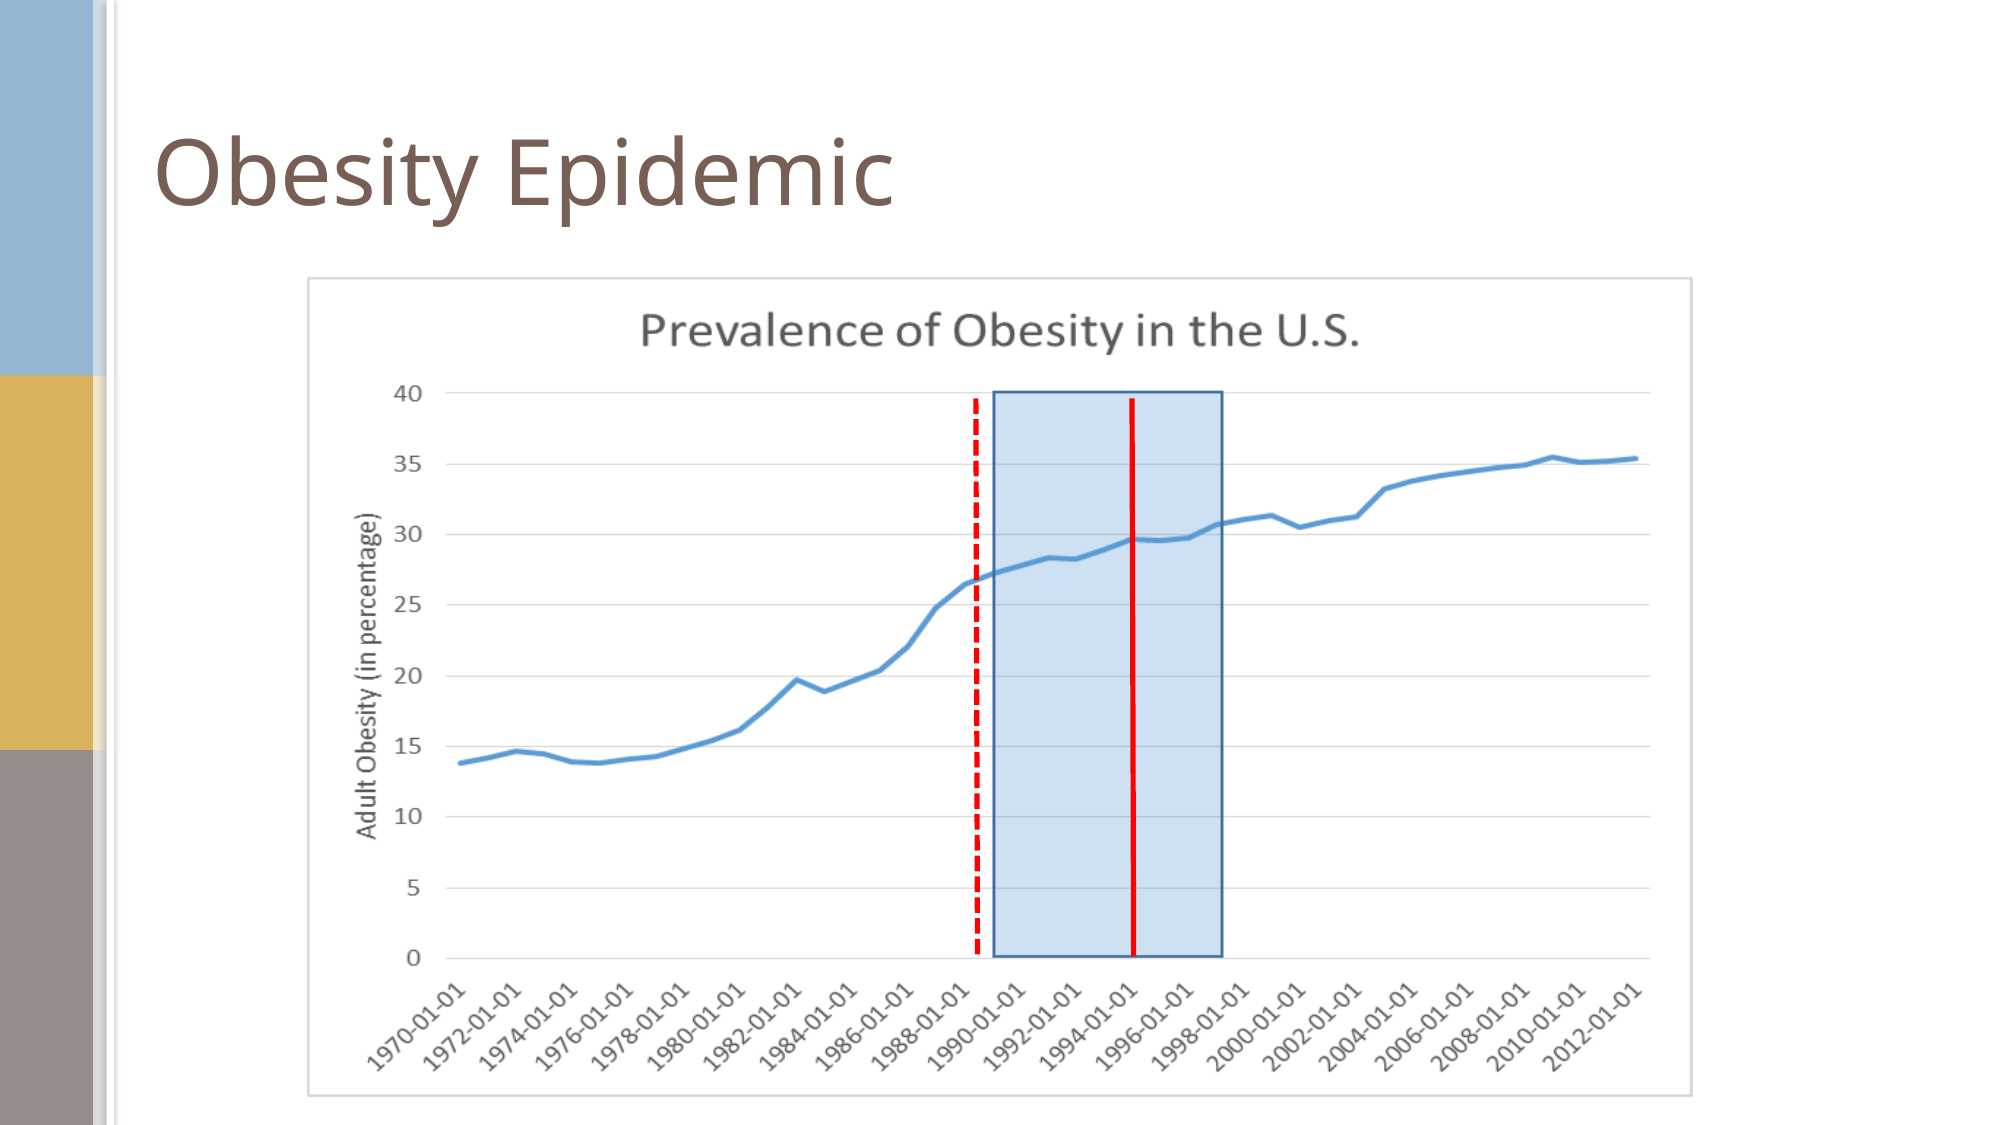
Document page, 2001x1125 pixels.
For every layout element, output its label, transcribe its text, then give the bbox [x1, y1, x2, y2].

title Obesity Epidemic [137, 59, 1863, 278]
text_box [1131, 397, 1135, 957]
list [307, 276, 1693, 1098]
